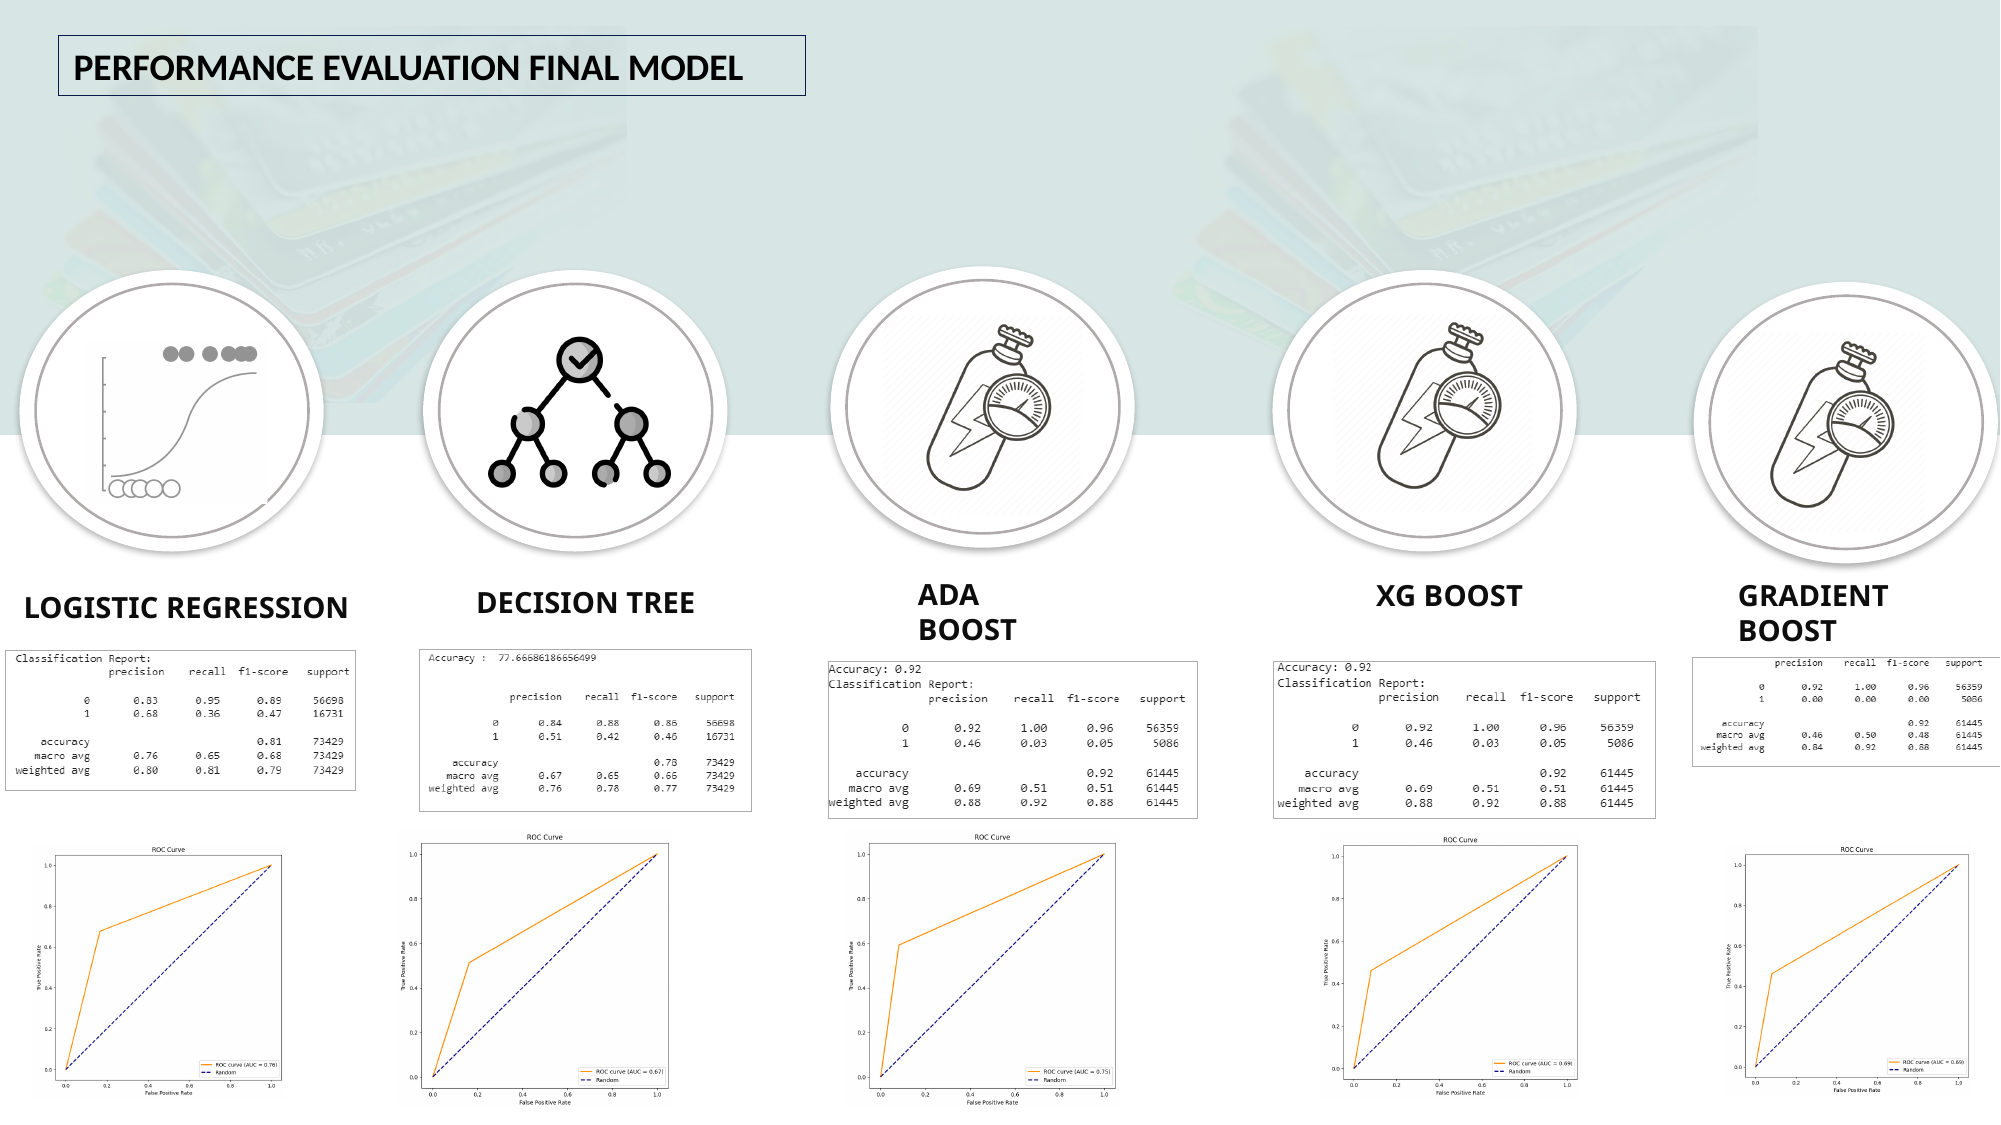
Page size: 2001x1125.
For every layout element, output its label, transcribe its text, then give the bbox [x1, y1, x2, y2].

text_box [1082, 318, 1121, 496]
picture [38, 26, 671, 504]
text_box DECISION TREE [461, 576, 831, 657]
text_box [34, 382, 266, 539]
text_box GRADIENT BOOST [1723, 570, 1976, 657]
picture [418, 649, 752, 812]
text_box [845, 319, 883, 495]
text_box [1757, 294, 1984, 527]
picture [828, 661, 1198, 820]
picture [1168, 26, 1925, 531]
text_box [268, 403, 310, 502]
text_box LOGISTIC REGRESSION [8, 582, 421, 657]
picture [1273, 661, 1656, 820]
text_box [886, 279, 1080, 316]
text_box [908, 514, 1058, 535]
picture [1723, 843, 1972, 1096]
text_box [1271, 403, 1578, 553]
text_box [829, 265, 1136, 549]
text_box [1287, 403, 1334, 507]
text_box [1532, 403, 1563, 491]
text_box PERFORMANCE EVALUATION FINAL MODEL [627, 35, 806, 96]
picture [1692, 657, 2000, 767]
text_box [1773, 531, 1919, 551]
text_box [1747, 280, 1999, 565]
text_box ADA BOOST [903, 569, 1082, 654]
text_box [1708, 403, 1727, 486]
text_box [438, 403, 670, 539]
text_box [627, 292, 714, 503]
text_box [0, 0, 2000, 435]
text_box [1692, 403, 1727, 513]
picture [5, 650, 356, 791]
picture [883, 316, 1082, 514]
picture [33, 843, 285, 1099]
text_box [18, 341, 325, 553]
picture [845, 830, 1119, 1109]
text_box [422, 277, 729, 553]
text_box XG BOOST [1361, 570, 1723, 645]
text_box [1341, 512, 1509, 539]
picture [1320, 833, 1581, 1099]
picture [397, 830, 672, 1109]
